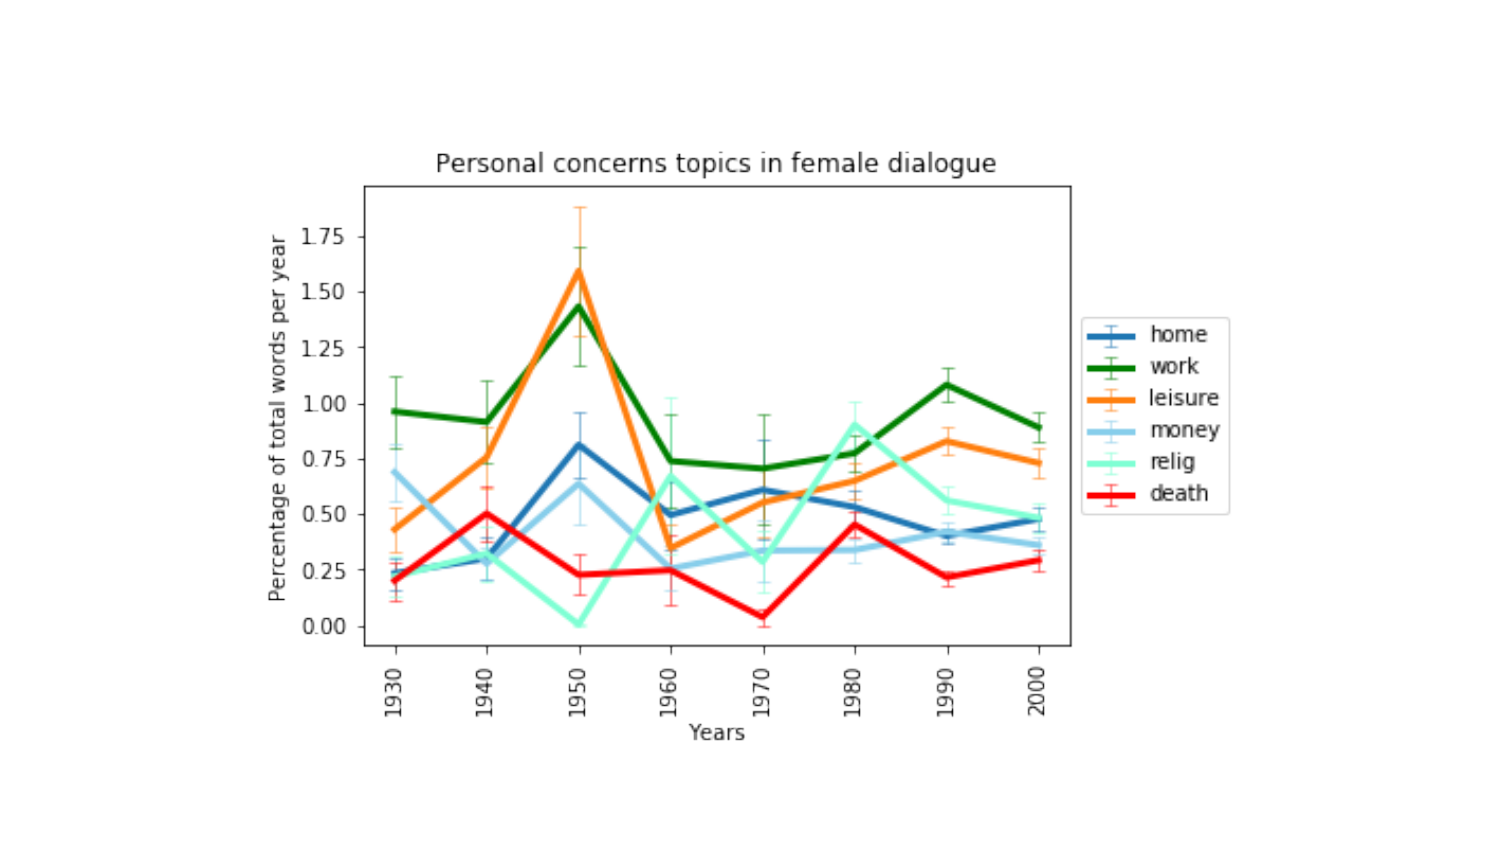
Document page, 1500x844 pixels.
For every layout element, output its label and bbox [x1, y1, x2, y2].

picture [255, 137, 1245, 760]
